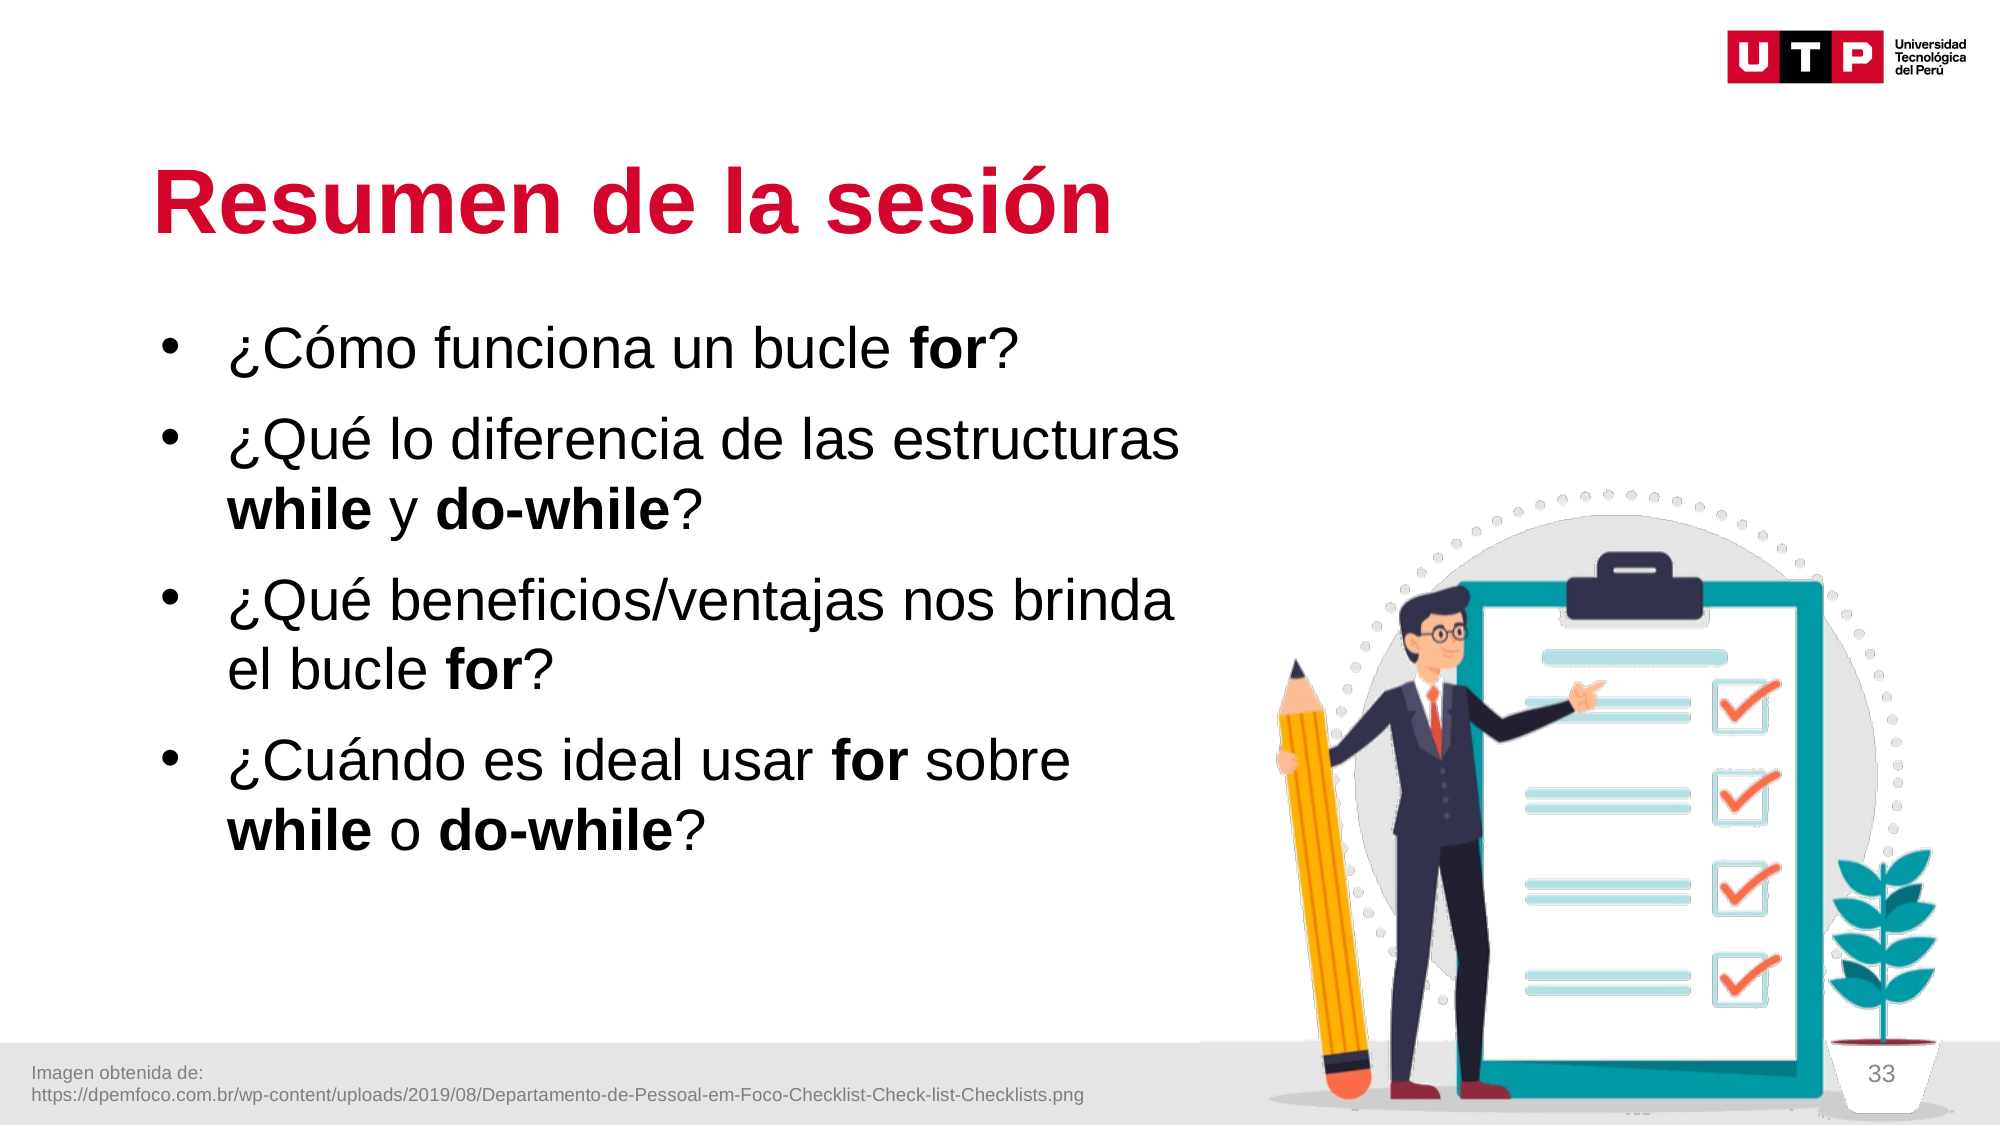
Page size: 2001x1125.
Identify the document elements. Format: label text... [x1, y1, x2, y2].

title Resumen de la sesión [137, 139, 1863, 269]
picture [1716, 22, 1973, 89]
text_box Imagen obtenida de: https://dpemfoco.com.br/wp-content/uploads/2019/08/Departamento-de-Pessoal-em-Foco-Checklist-Check-list-Checklists.png [16, 1053, 1195, 1113]
picture [1200, 407, 2000, 1125]
text_box [0, 1041, 1195, 1125]
list ¿Cómo funciona un bucle for? ¿Qué lo diferencia de las estructuras while y do-while? ¿Qué beneficios/ventajas nos brinda el bucle for? ¿Cuándo es ideal usar for sobre while o do-while? [137, 302, 1213, 1021]
